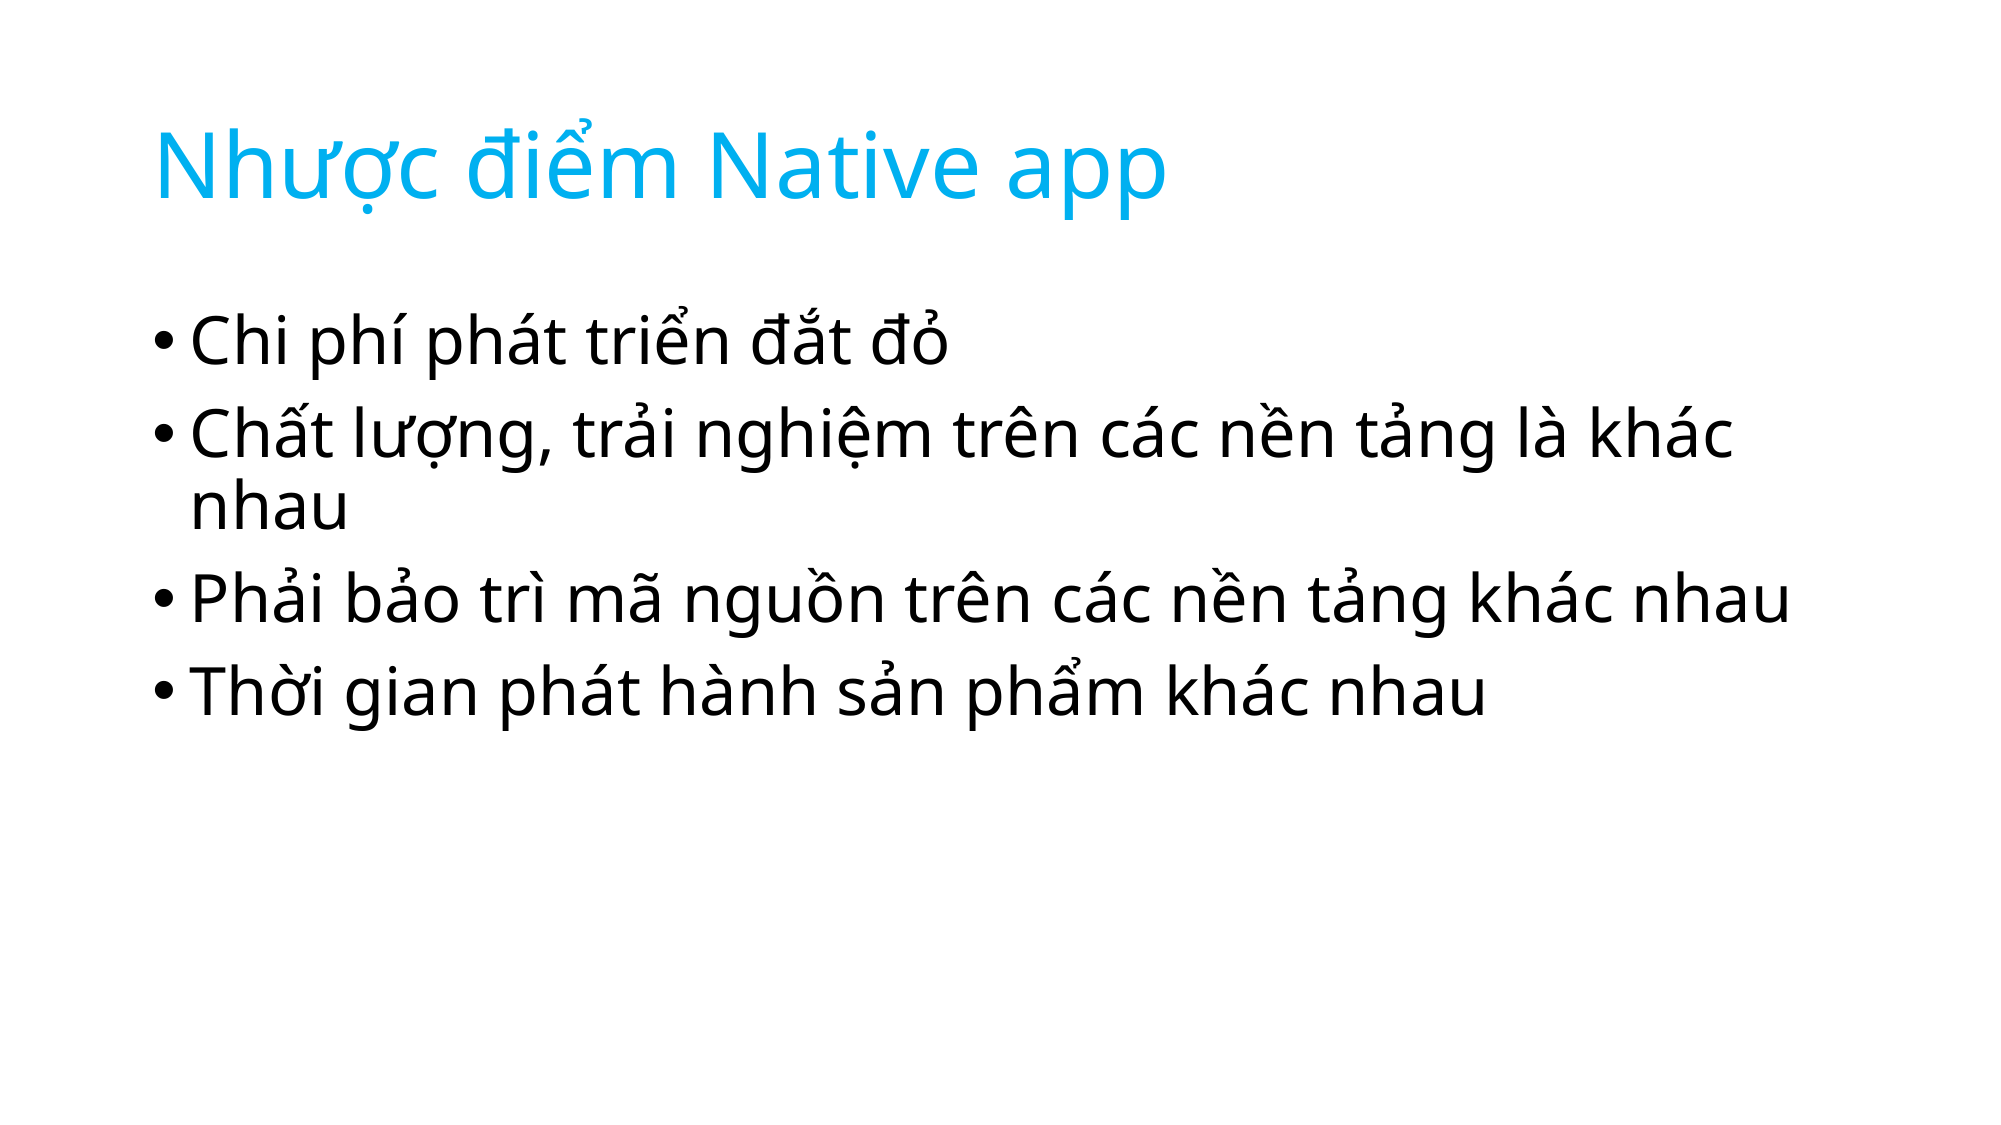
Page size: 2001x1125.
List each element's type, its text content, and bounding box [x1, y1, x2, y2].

title Nhược điểm Native app [137, 59, 1863, 278]
list Chi phí phát triển đắt đỏ Chất lượng, trải nghiệm trên các nền tảng là khác nhau Phải bảo trì mã nguồn trên các nền tảng khác nhau Thời gian phát hành sản phẩm khác nhau [137, 299, 1863, 1014]
